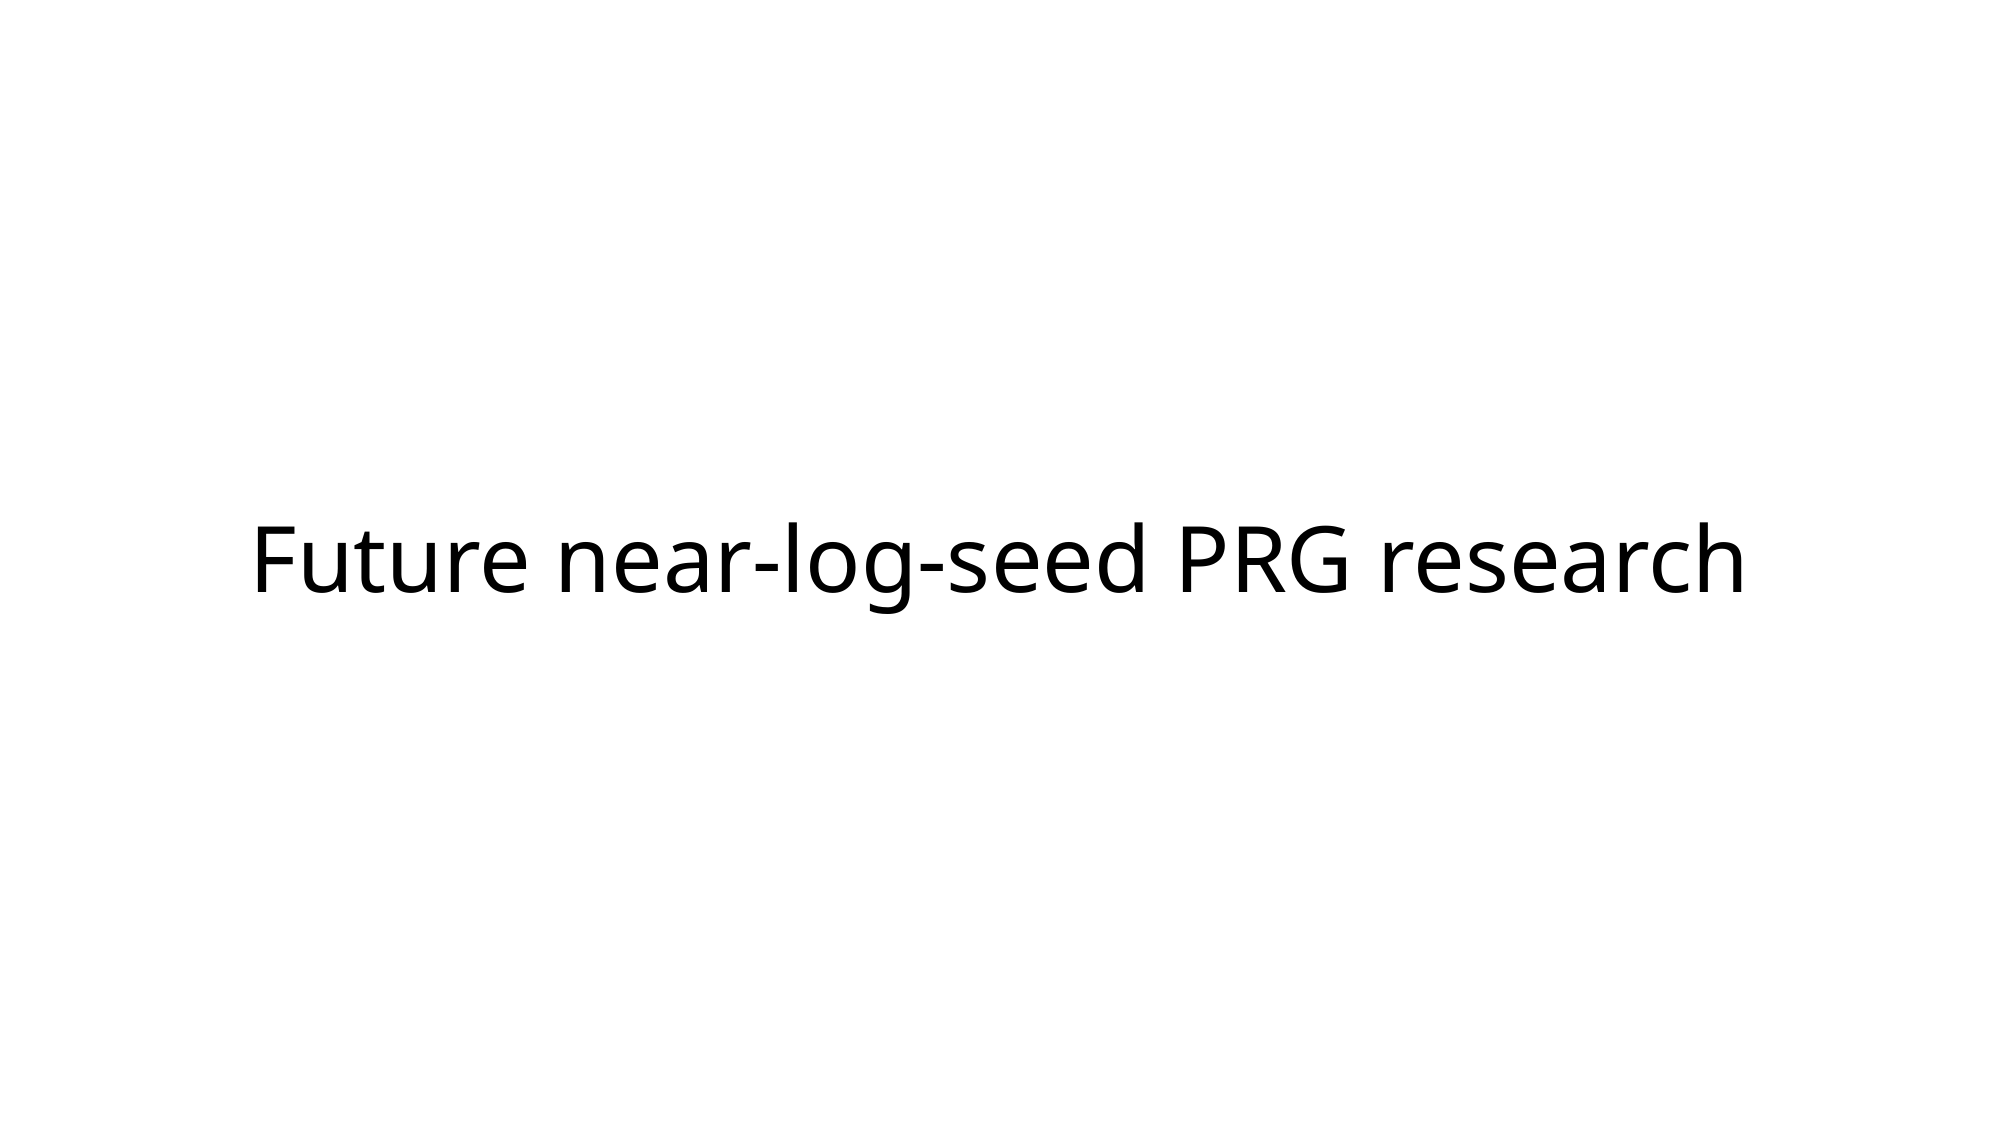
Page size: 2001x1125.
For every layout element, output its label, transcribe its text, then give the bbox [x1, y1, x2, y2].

title Future near-log-seed PRG research [137, 453, 1863, 672]
